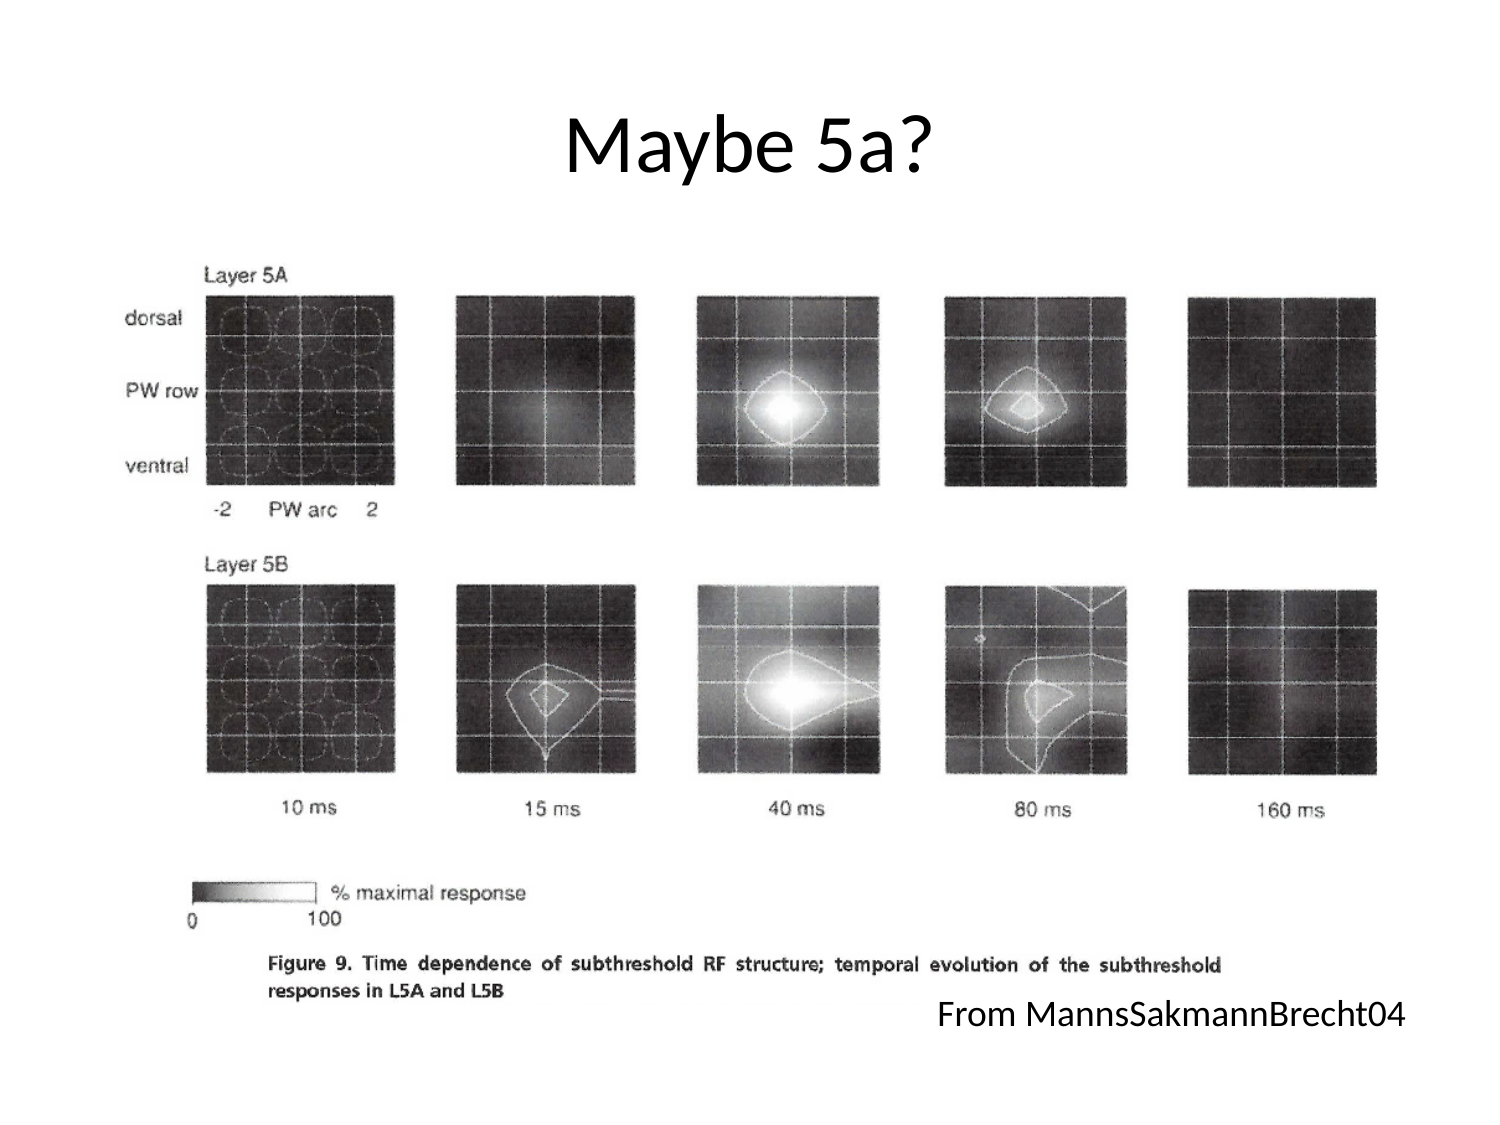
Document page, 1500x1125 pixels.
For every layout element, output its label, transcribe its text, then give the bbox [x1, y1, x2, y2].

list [74, 262, 1426, 1006]
text_box From MannsSakmannBrecht04 [922, 1013, 1422, 1042]
title Maybe 5a? [75, 45, 1425, 233]
